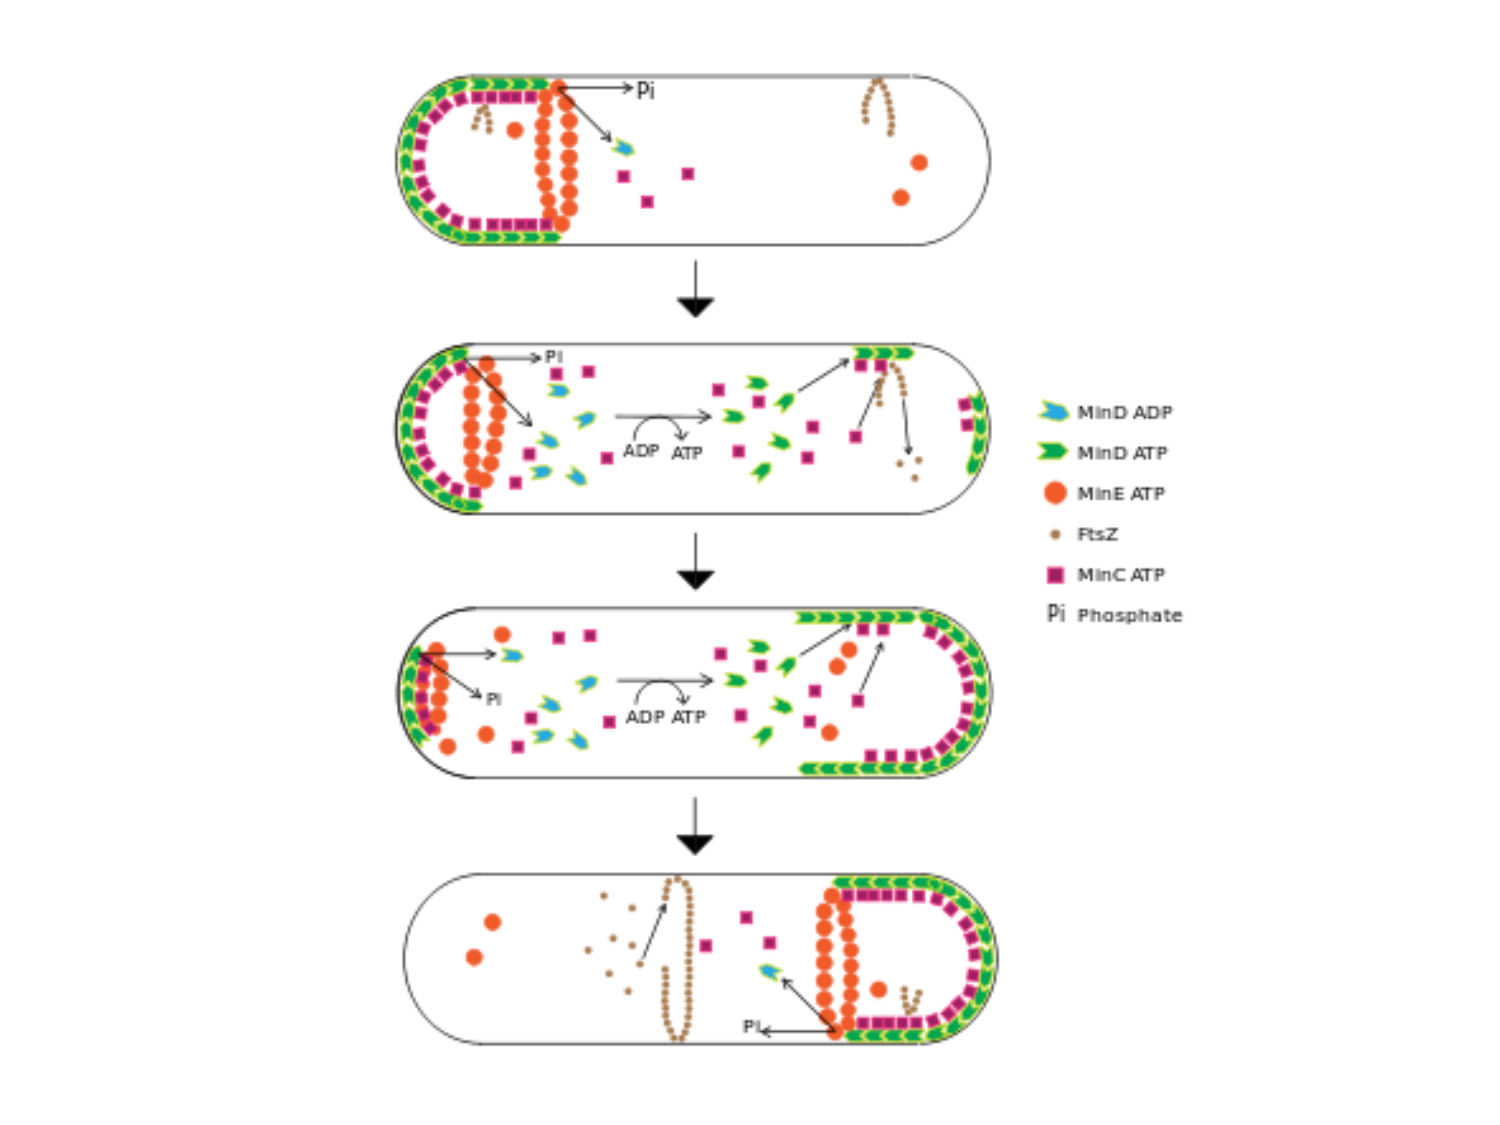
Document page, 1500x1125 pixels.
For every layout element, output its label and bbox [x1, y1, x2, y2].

picture [368, 39, 1206, 1065]
